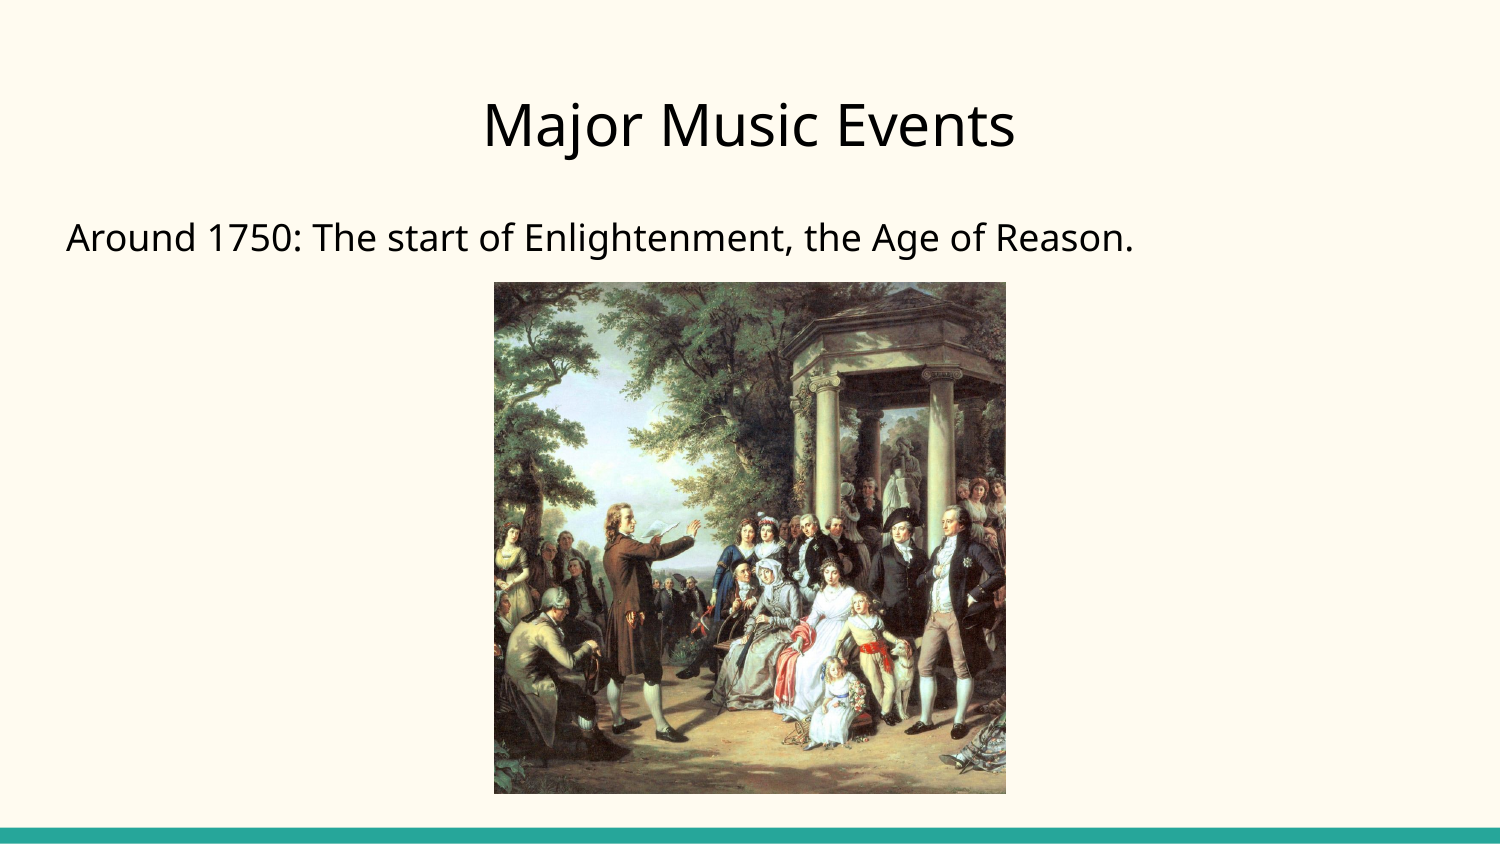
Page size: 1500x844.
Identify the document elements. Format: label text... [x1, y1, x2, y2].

picture [494, 282, 1006, 794]
list Around 1750: The start of Enlightenment, the Age of Reason. [51, 192, 1449, 750]
title Major Music Events [51, 72, 1449, 174]
